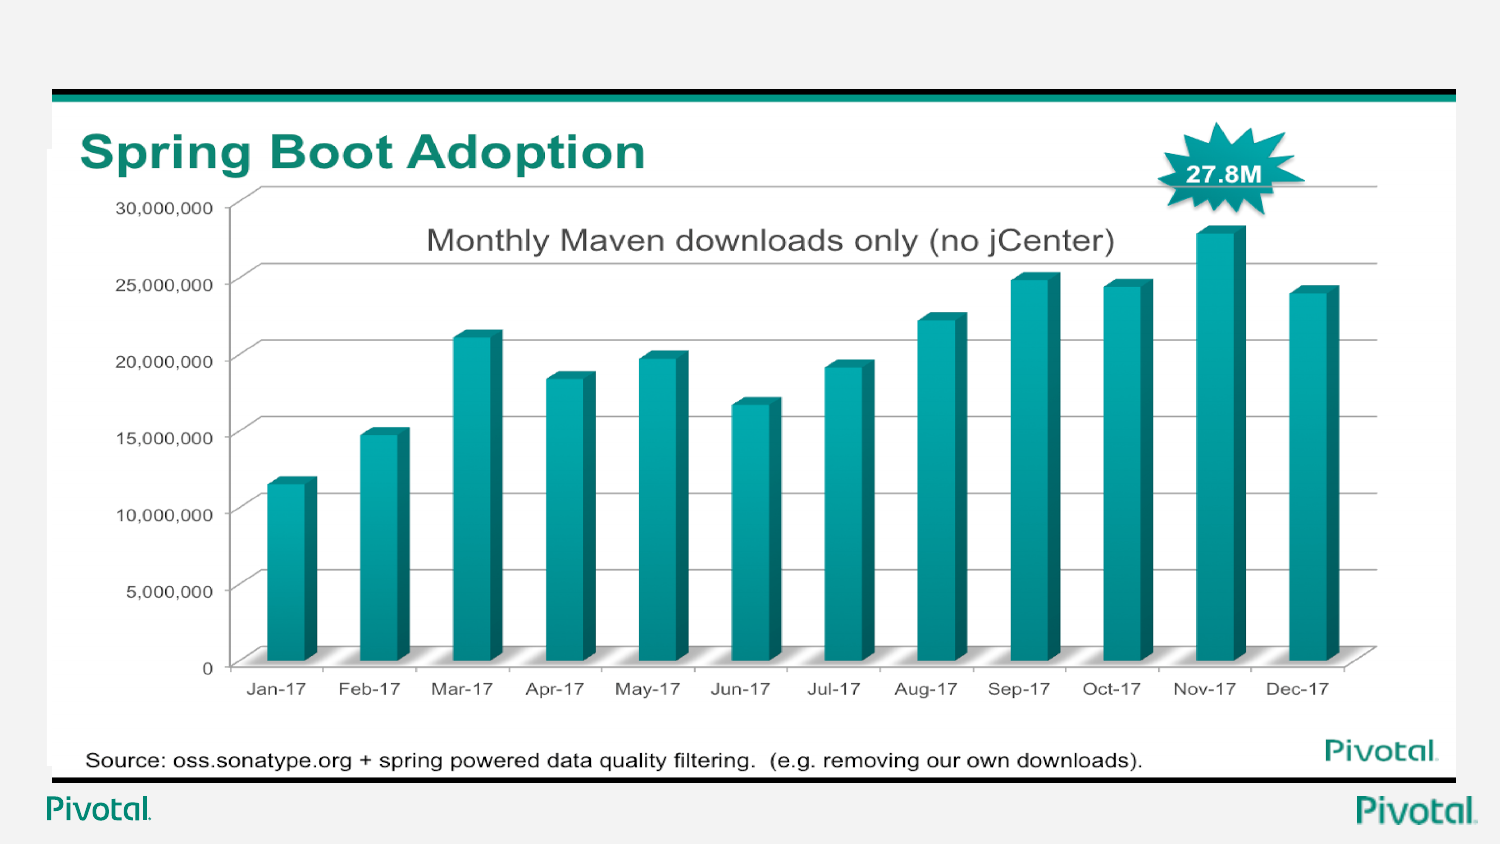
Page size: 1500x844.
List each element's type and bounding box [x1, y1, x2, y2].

picture [1357, 796, 1478, 825]
picture [52, 89, 1456, 783]
